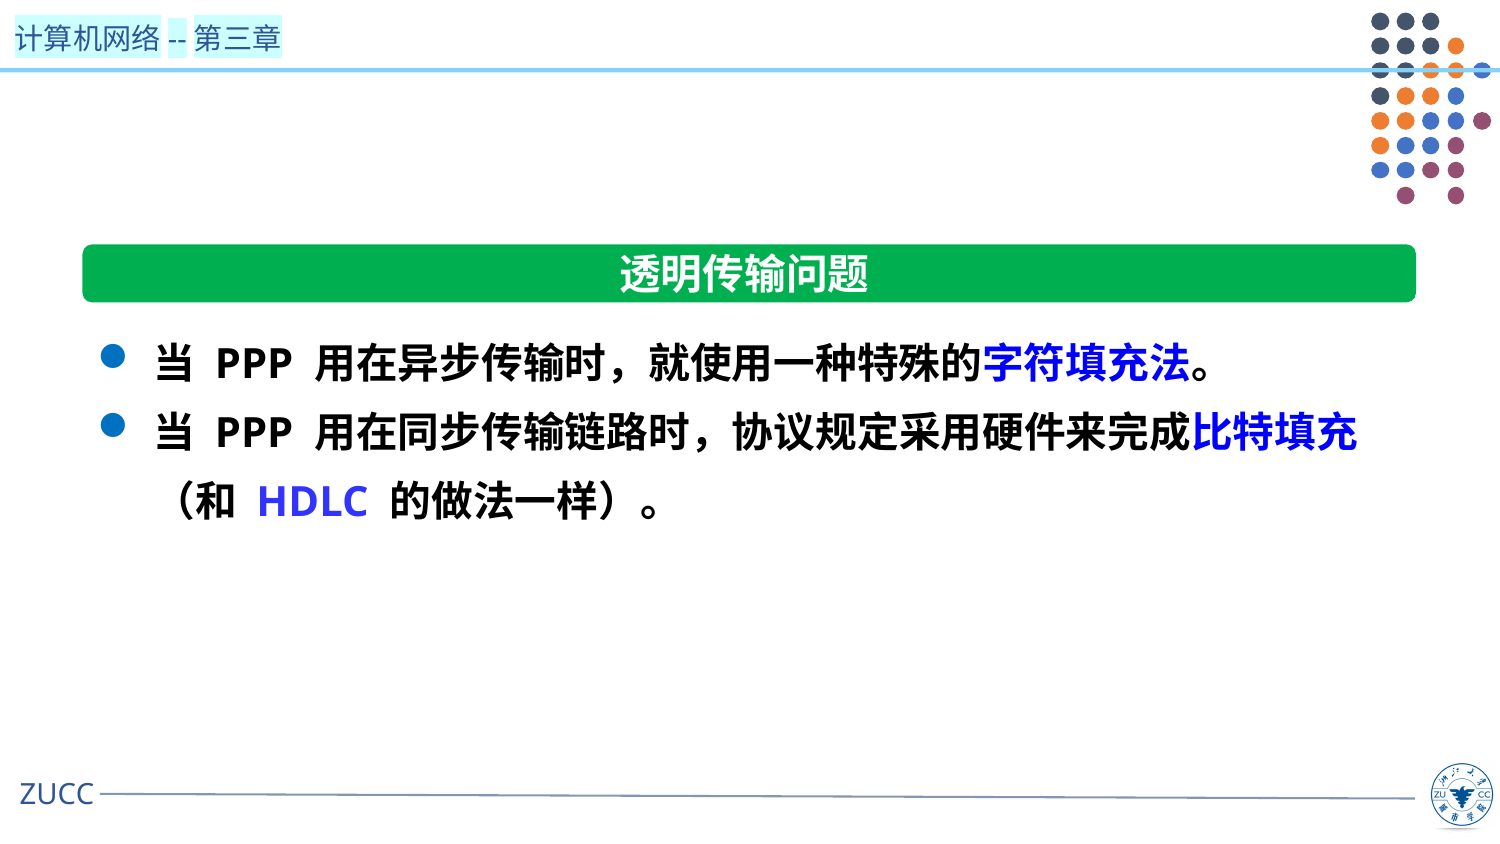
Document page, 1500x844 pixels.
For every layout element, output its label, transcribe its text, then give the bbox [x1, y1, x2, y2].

text_box [895, 244, 1417, 303]
picture [1415, 750, 1500, 837]
text_box [82, 244, 604, 303]
text_box 透明传输问题 [604, 240, 895, 306]
text_box 当 PPP 用在异步传输时，就使用一种特殊的字符填充法。 当 PPP 用在同步传输链路时，协议规定采用硬件来完成比特填充（和 HDLC 的做法一样）。 [82, 310, 1386, 532]
